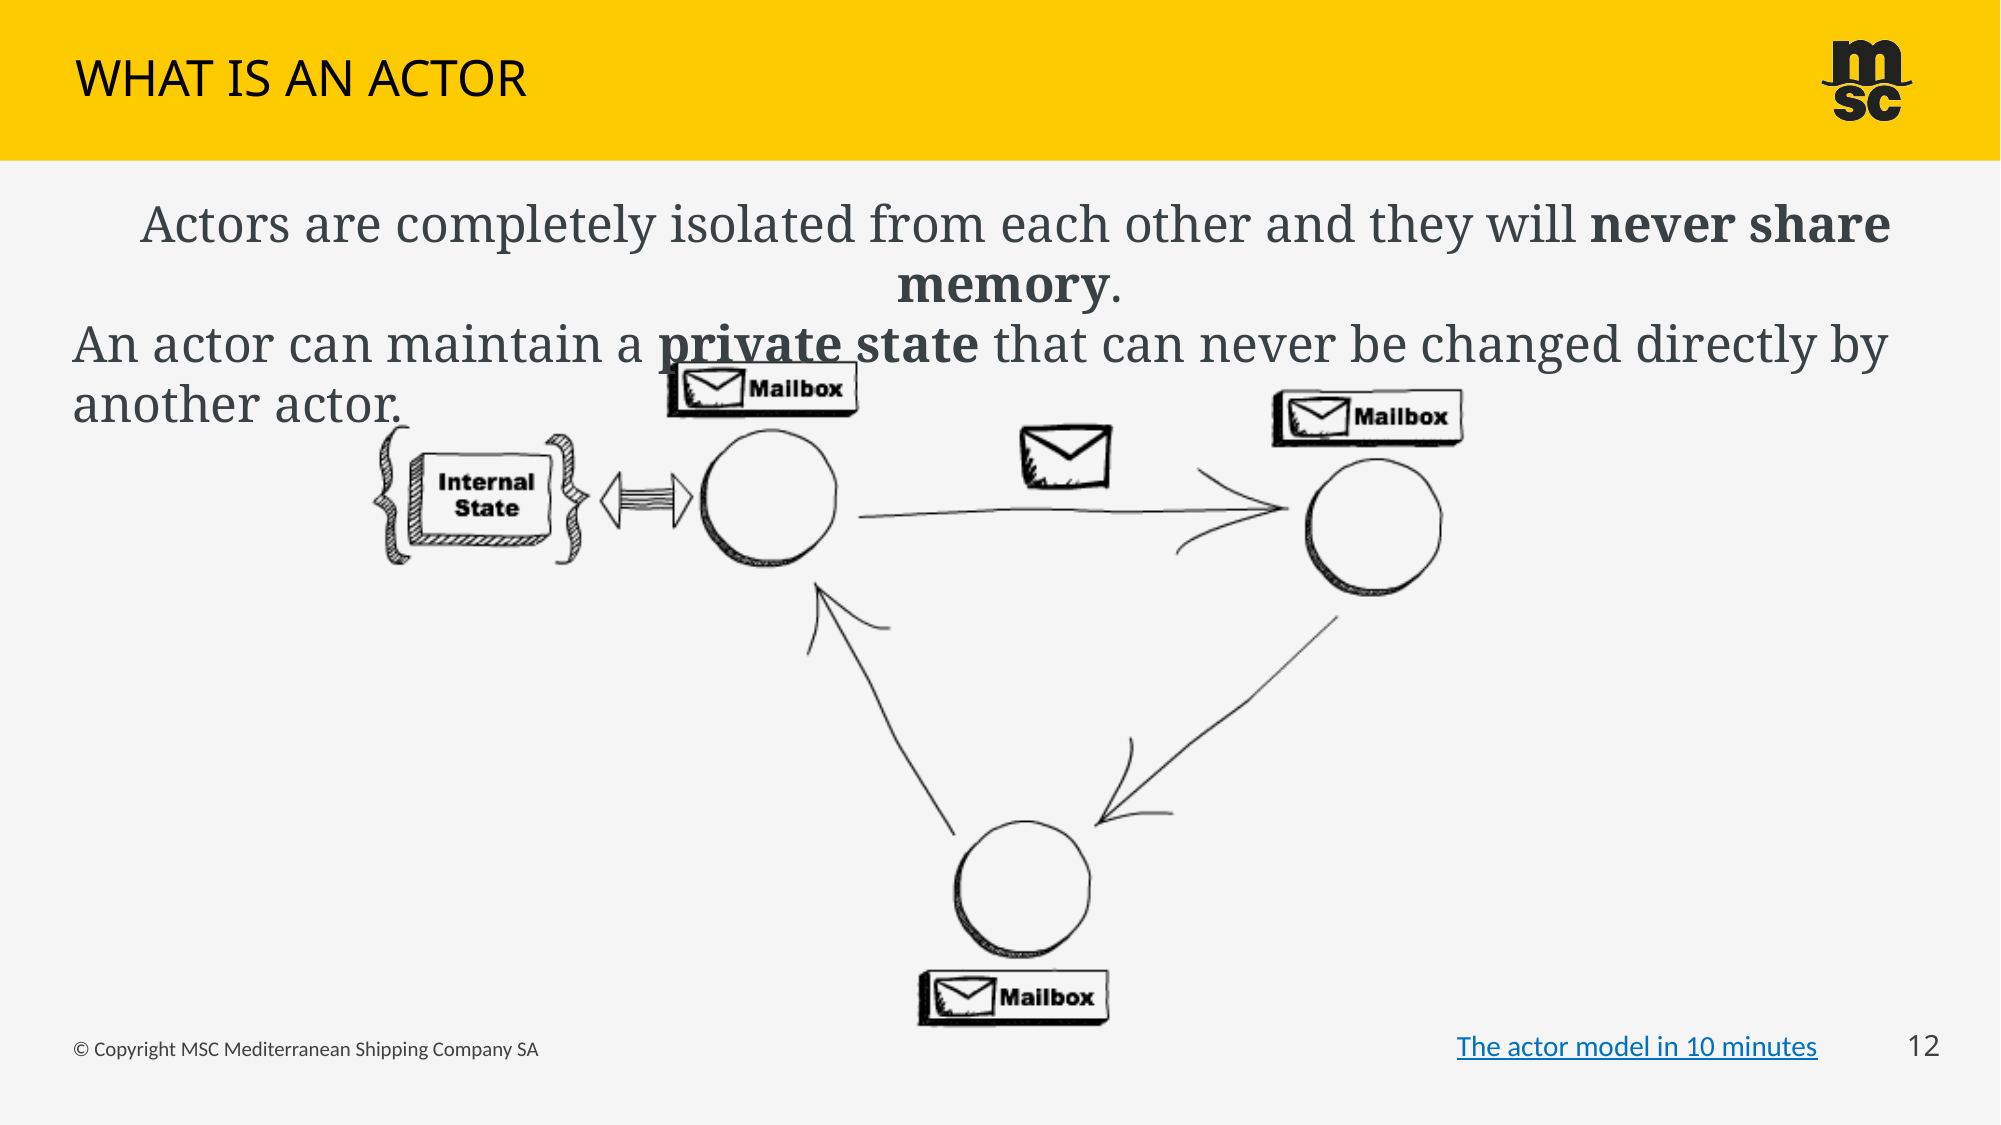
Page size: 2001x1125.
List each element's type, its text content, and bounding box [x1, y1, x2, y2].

picture [1797, 5, 1937, 157]
text_box Actors are completely isolated from each other and they will never share memory. An actor can maintain a private state that can never be changed directly by another actor. [57, 185, 1975, 440]
text_box The actor model in 10 minutes [1442, 1019, 1833, 1070]
title WHAT IS AN ACTOR [75, 6, 1474, 155]
slide_number 12 [1879, 1019, 1956, 1070]
footer © Copyright MSC Mediterranean Shipping Company SA [57, 1027, 663, 1079]
picture [354, 343, 1481, 1045]
